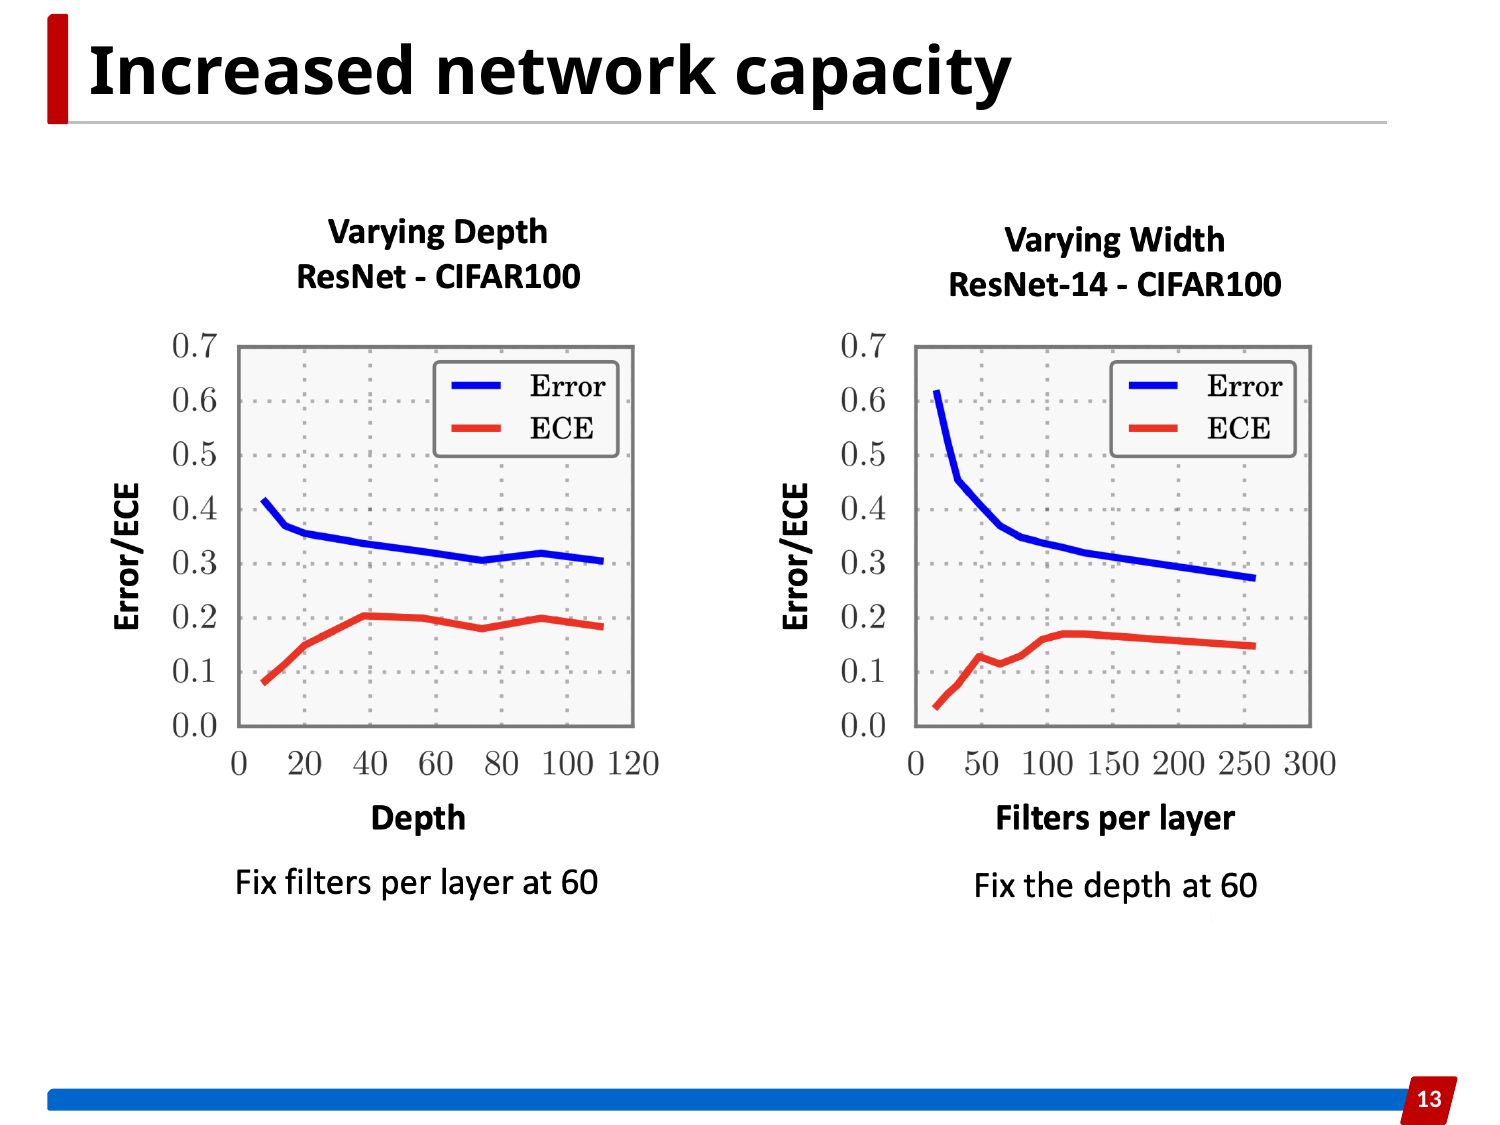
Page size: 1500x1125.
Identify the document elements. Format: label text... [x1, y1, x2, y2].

picture [52, 202, 1396, 923]
slide_number 13 [1365, 1075, 1493, 1125]
title Increased network capacity [74, 34, 1425, 102]
